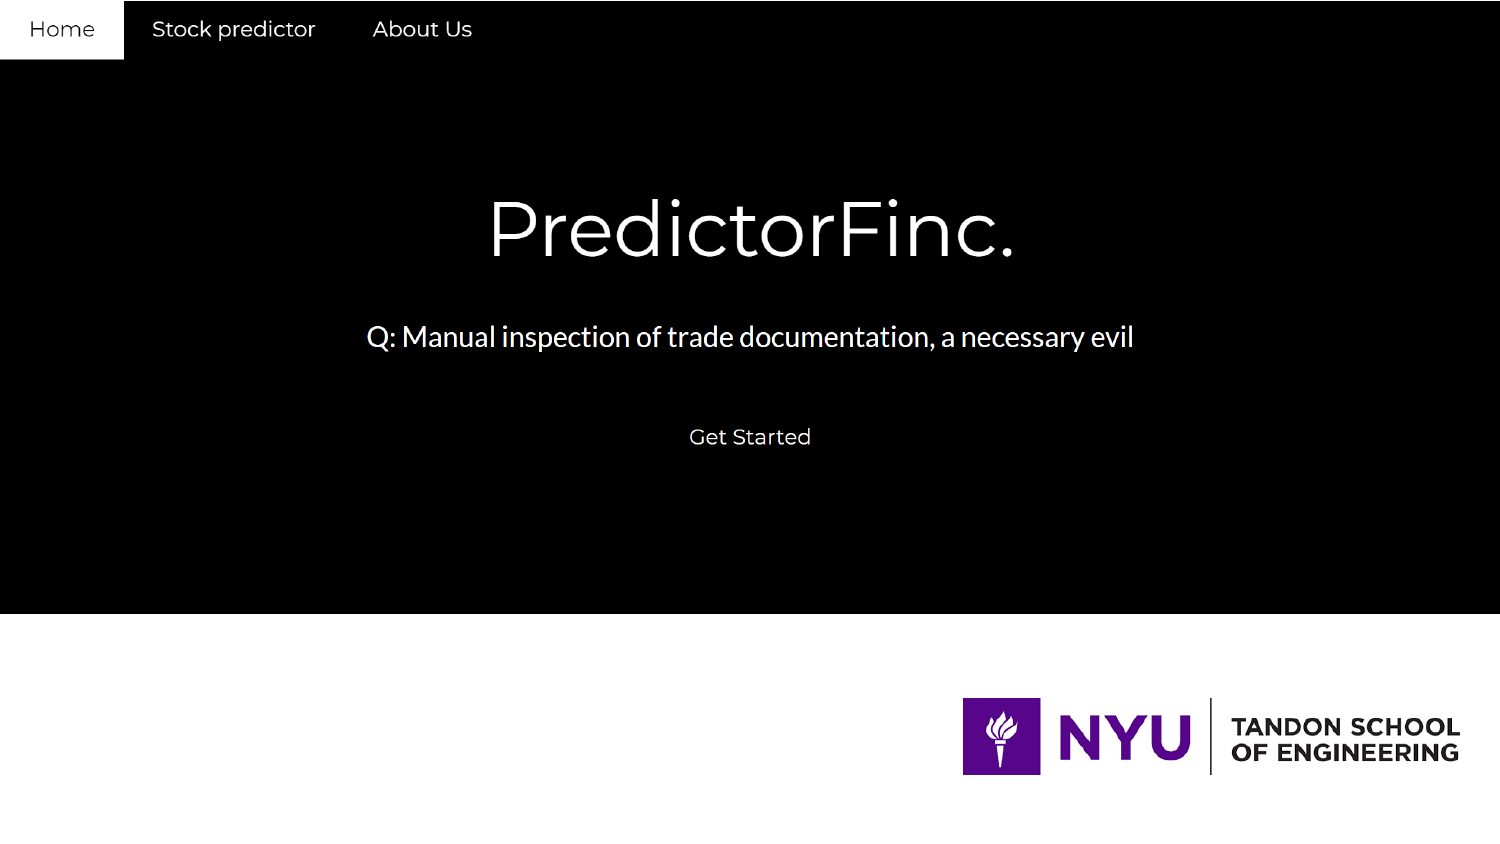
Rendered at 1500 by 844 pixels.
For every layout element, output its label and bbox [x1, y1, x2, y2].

picture [963, 698, 1488, 827]
picture [0, 1, 1500, 615]
text_box [0, 623, 1500, 844]
